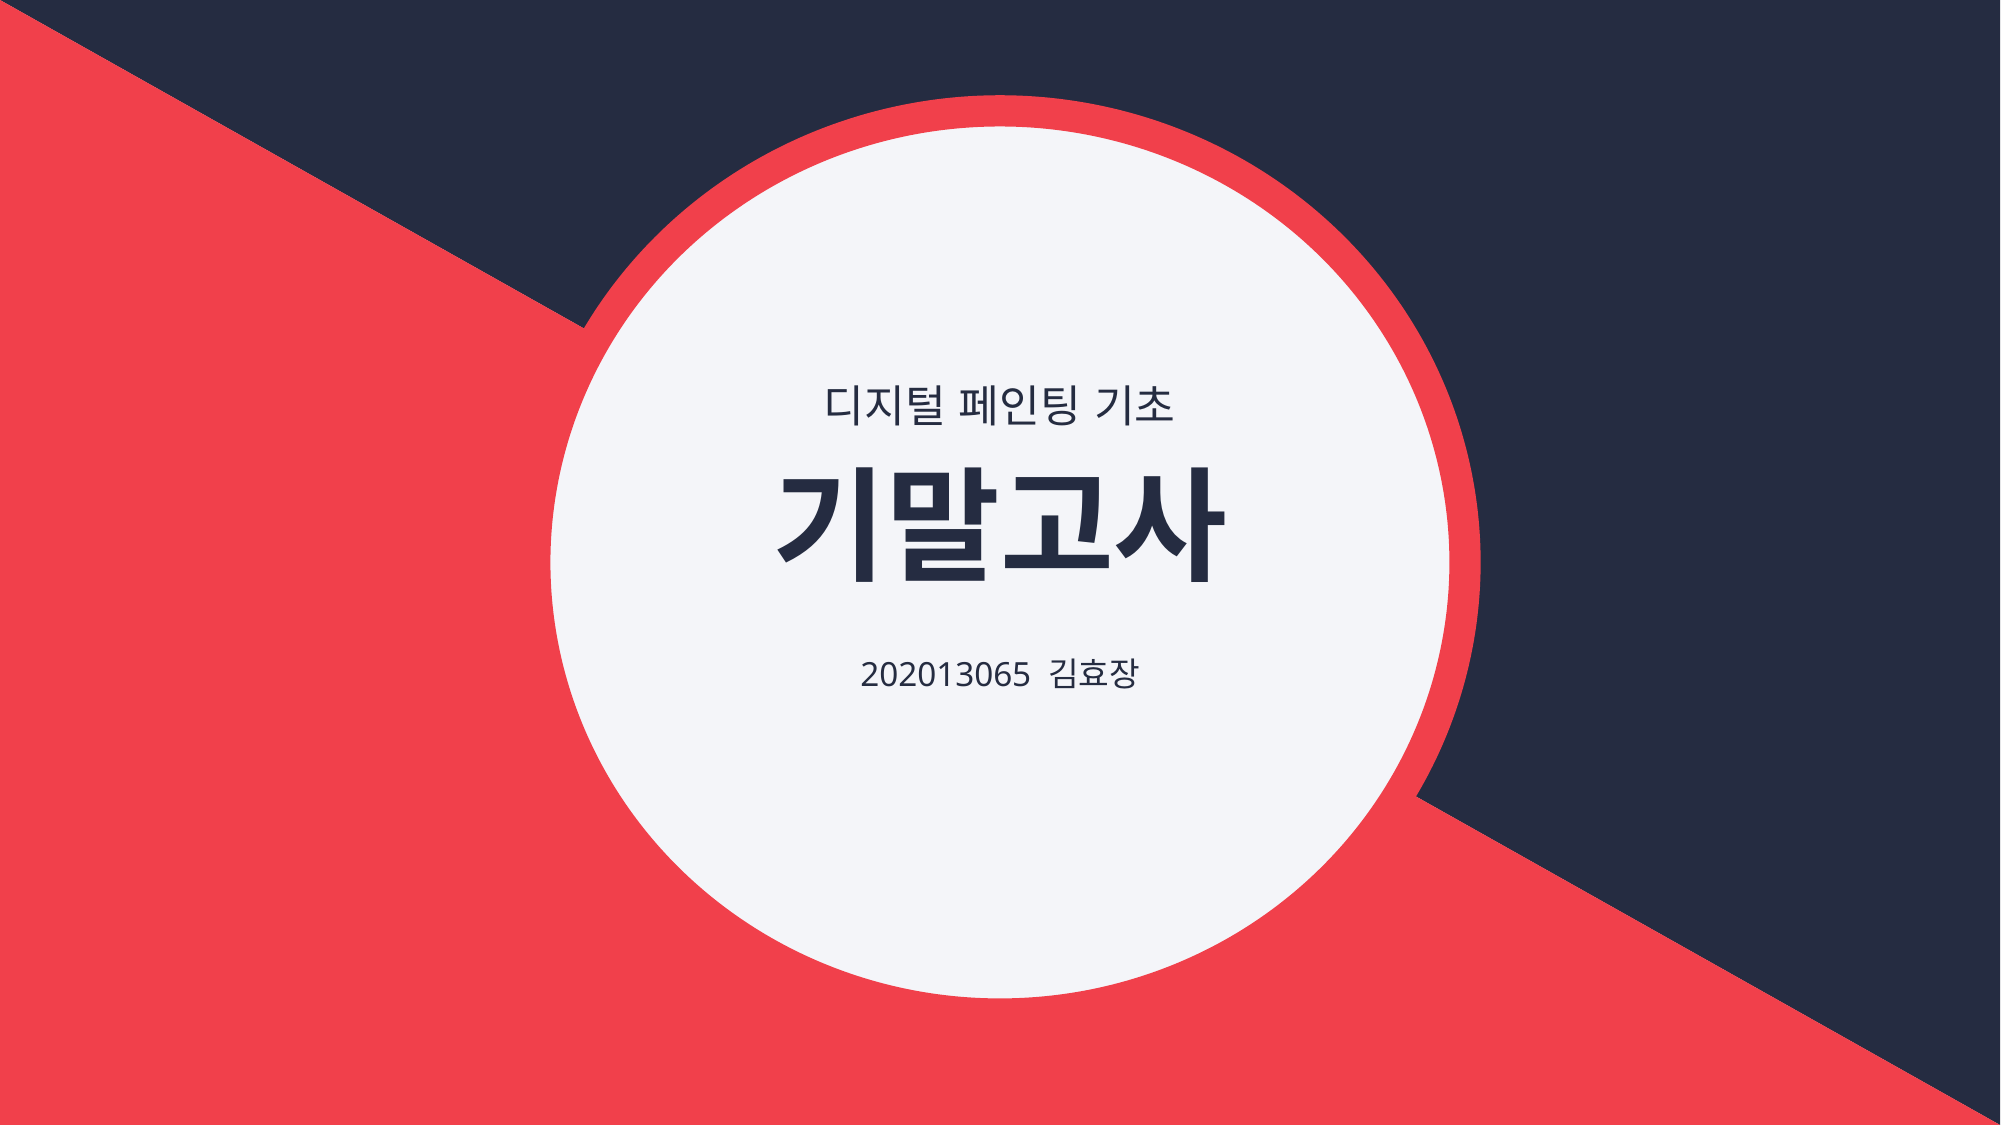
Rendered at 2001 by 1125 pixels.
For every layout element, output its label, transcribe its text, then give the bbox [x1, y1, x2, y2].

subtitle 디지털 페인팅 기초 [697, 376, 1303, 440]
title 기말고사 [613, 456, 1387, 607]
list 202013065 김효장 [697, 650, 1303, 853]
